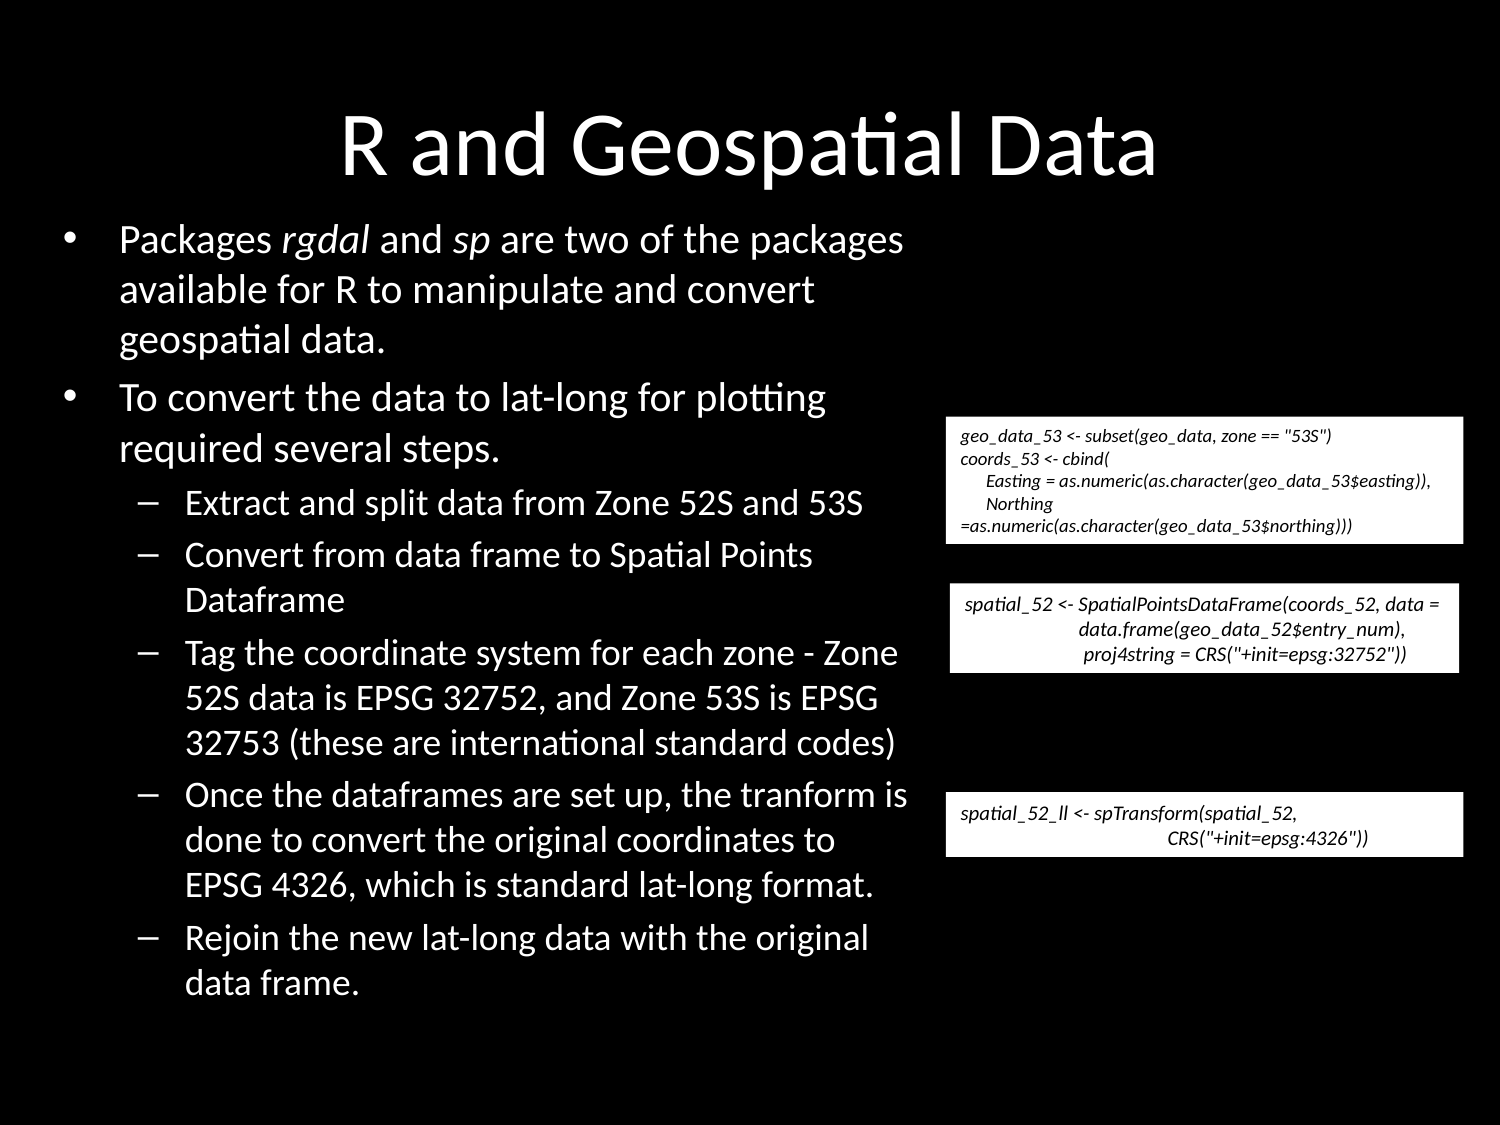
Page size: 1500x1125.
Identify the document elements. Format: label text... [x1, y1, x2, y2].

text_box geo_data_53 <- subset(geo_data, zone == "53S") coords_53 <- cbind( Easting = as.numeric(as.character(geo_data_53$easting)), Northing =as.numeric(as.character(geo_data_53$northing))) [945, 416, 1464, 544]
list Packages rgdal and sp are two of the packages available for R to manipulate and convert geospatial data. To convert the data to lat-long for plotting required several steps. Extract and split data from Zone 52S and 53S Convert from data frame to Spatial Points Dataframe Tag the coordinate system for each zone - Zone 52S data is EPSG 32752, and Zone 53S is EPSG 32753 (these are international standard codes) Once the dataframes are set up, the tranform is done to convert the original coordinates to EPSG 4326, which is standard lat-long format. Rejoin the new lat-long data with the original data frame. [47, 204, 932, 1094]
text_box spatial_52_ll <- spTransform(spatial_52, CRS("+init=epsg:4326")) [945, 792, 1464, 857]
title R and Geospatial Data [75, 45, 1425, 233]
text_box spatial_52 <- SpatialPointsDataFrame(coords_52, data = data.frame(geo_data_52$entry_num), proj4string = CRS("+init=epsg:32752")) [949, 583, 1460, 673]
